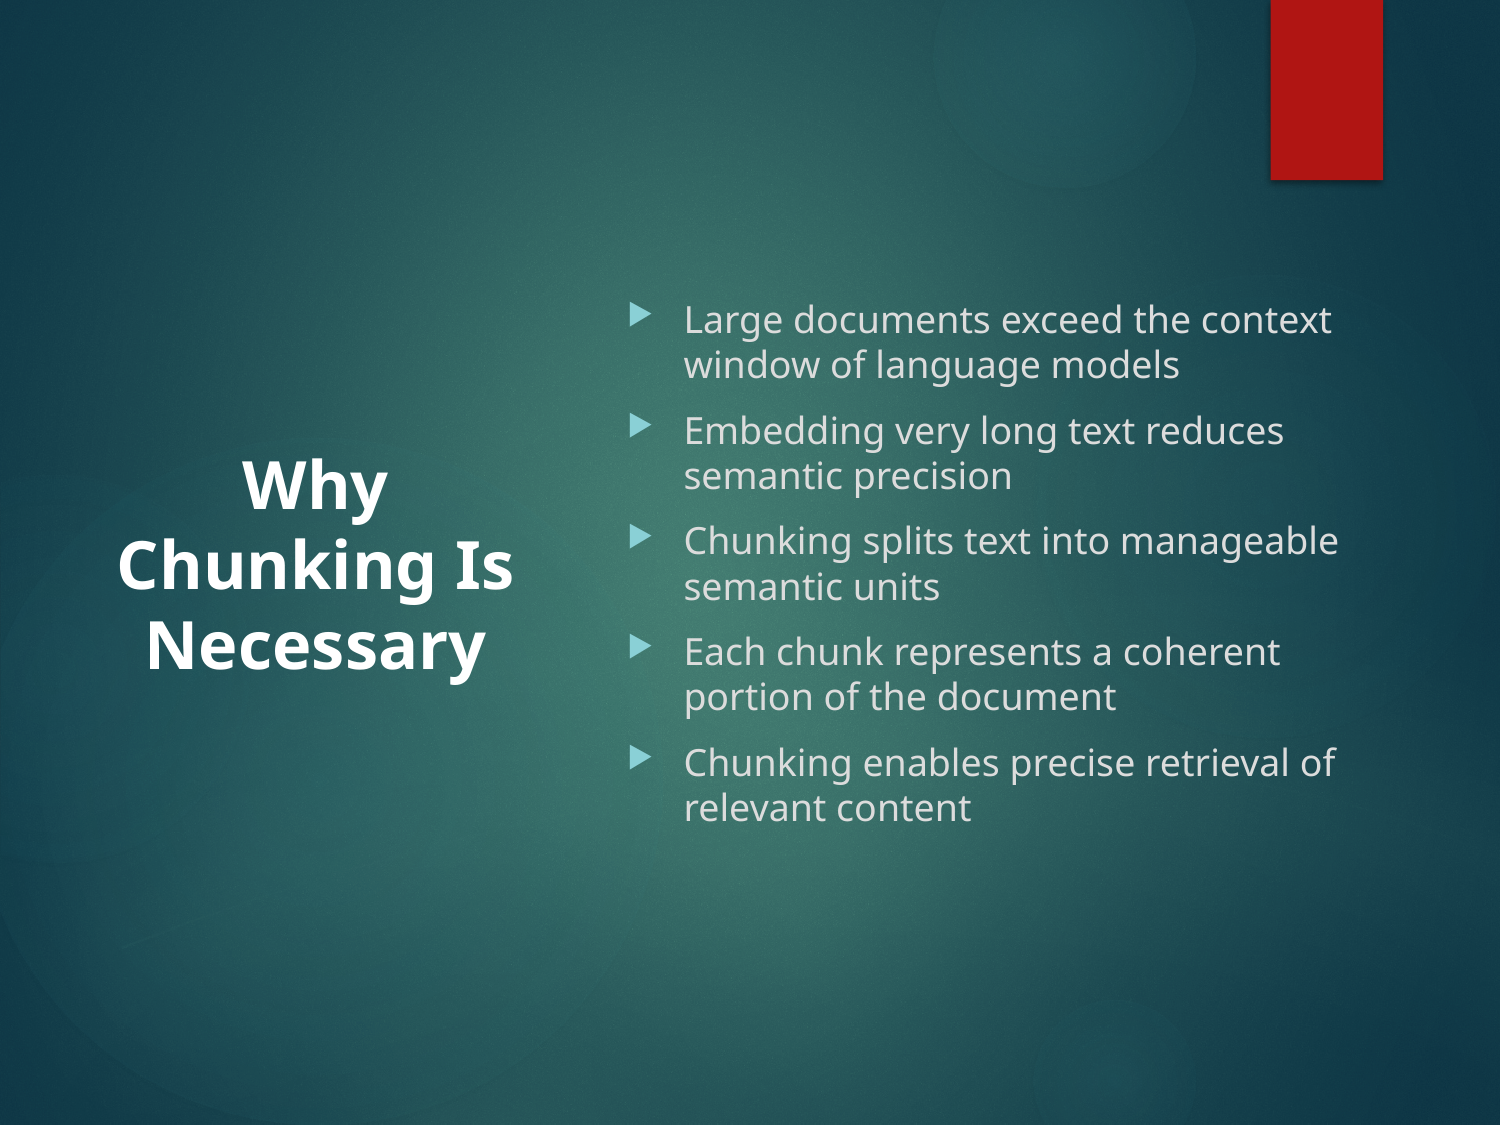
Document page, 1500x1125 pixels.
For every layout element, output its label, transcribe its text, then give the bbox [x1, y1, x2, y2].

title Why Chunking Is Necessary [99, 131, 533, 993]
list Large documents exceed the context window of language models Embedding very long text reduces semantic precision Chunking splits text into manageable semantic units Each chunk represents a coherent portion of the document Chunking enables precise retrieval of relevant content [612, 131, 1400, 993]
